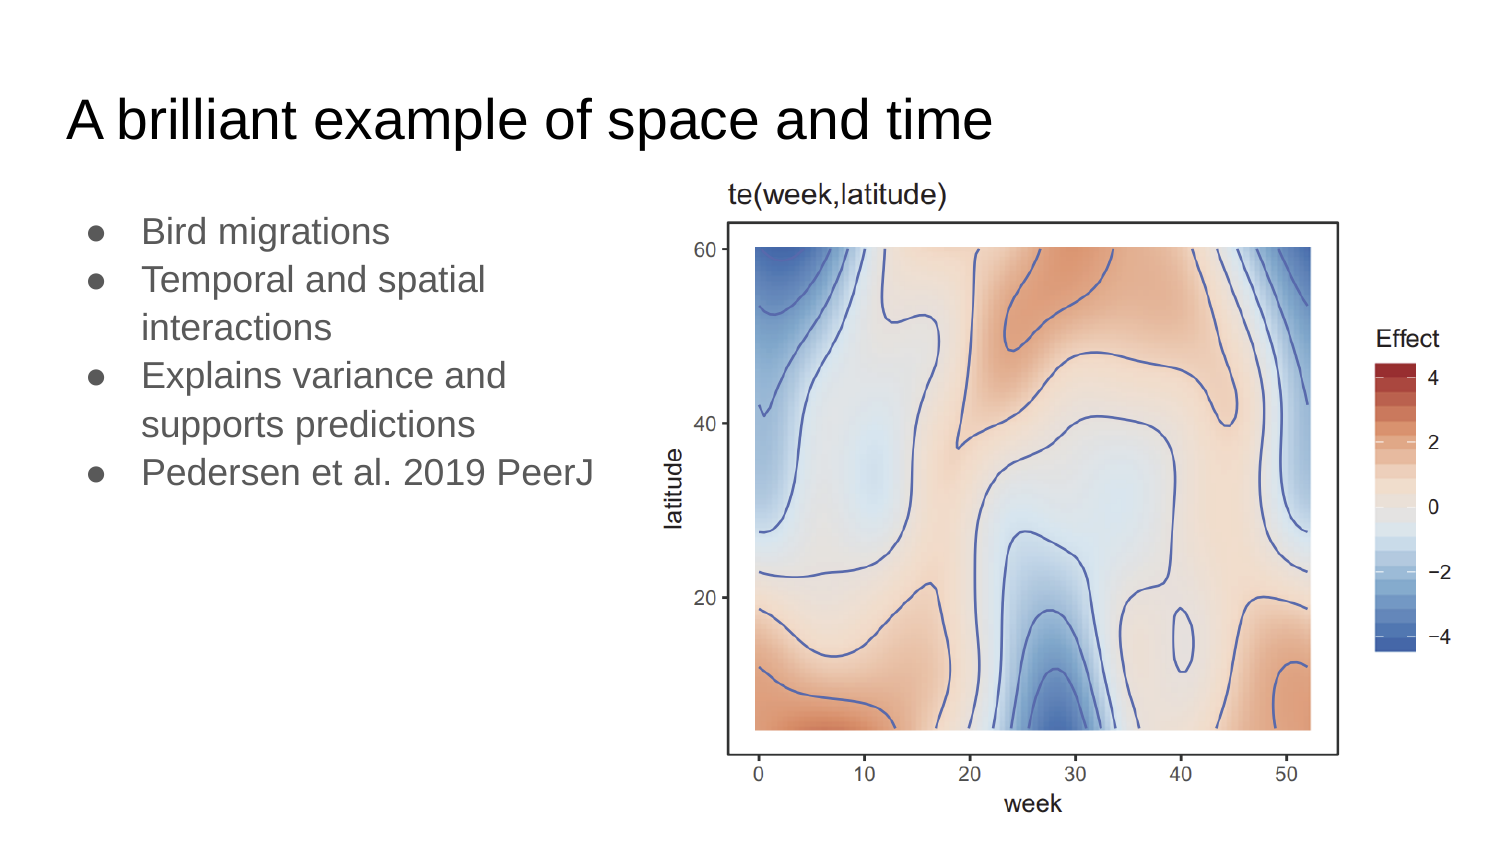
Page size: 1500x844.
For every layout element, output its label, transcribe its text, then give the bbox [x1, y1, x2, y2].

title A brilliant example of space and time [51, 72, 1449, 167]
picture [609, 166, 1477, 826]
list Bird migrations Temporal and spatial interactions Explains variance and supports predictions Pedersen et al. 2019 PeerJ [51, 189, 604, 750]
